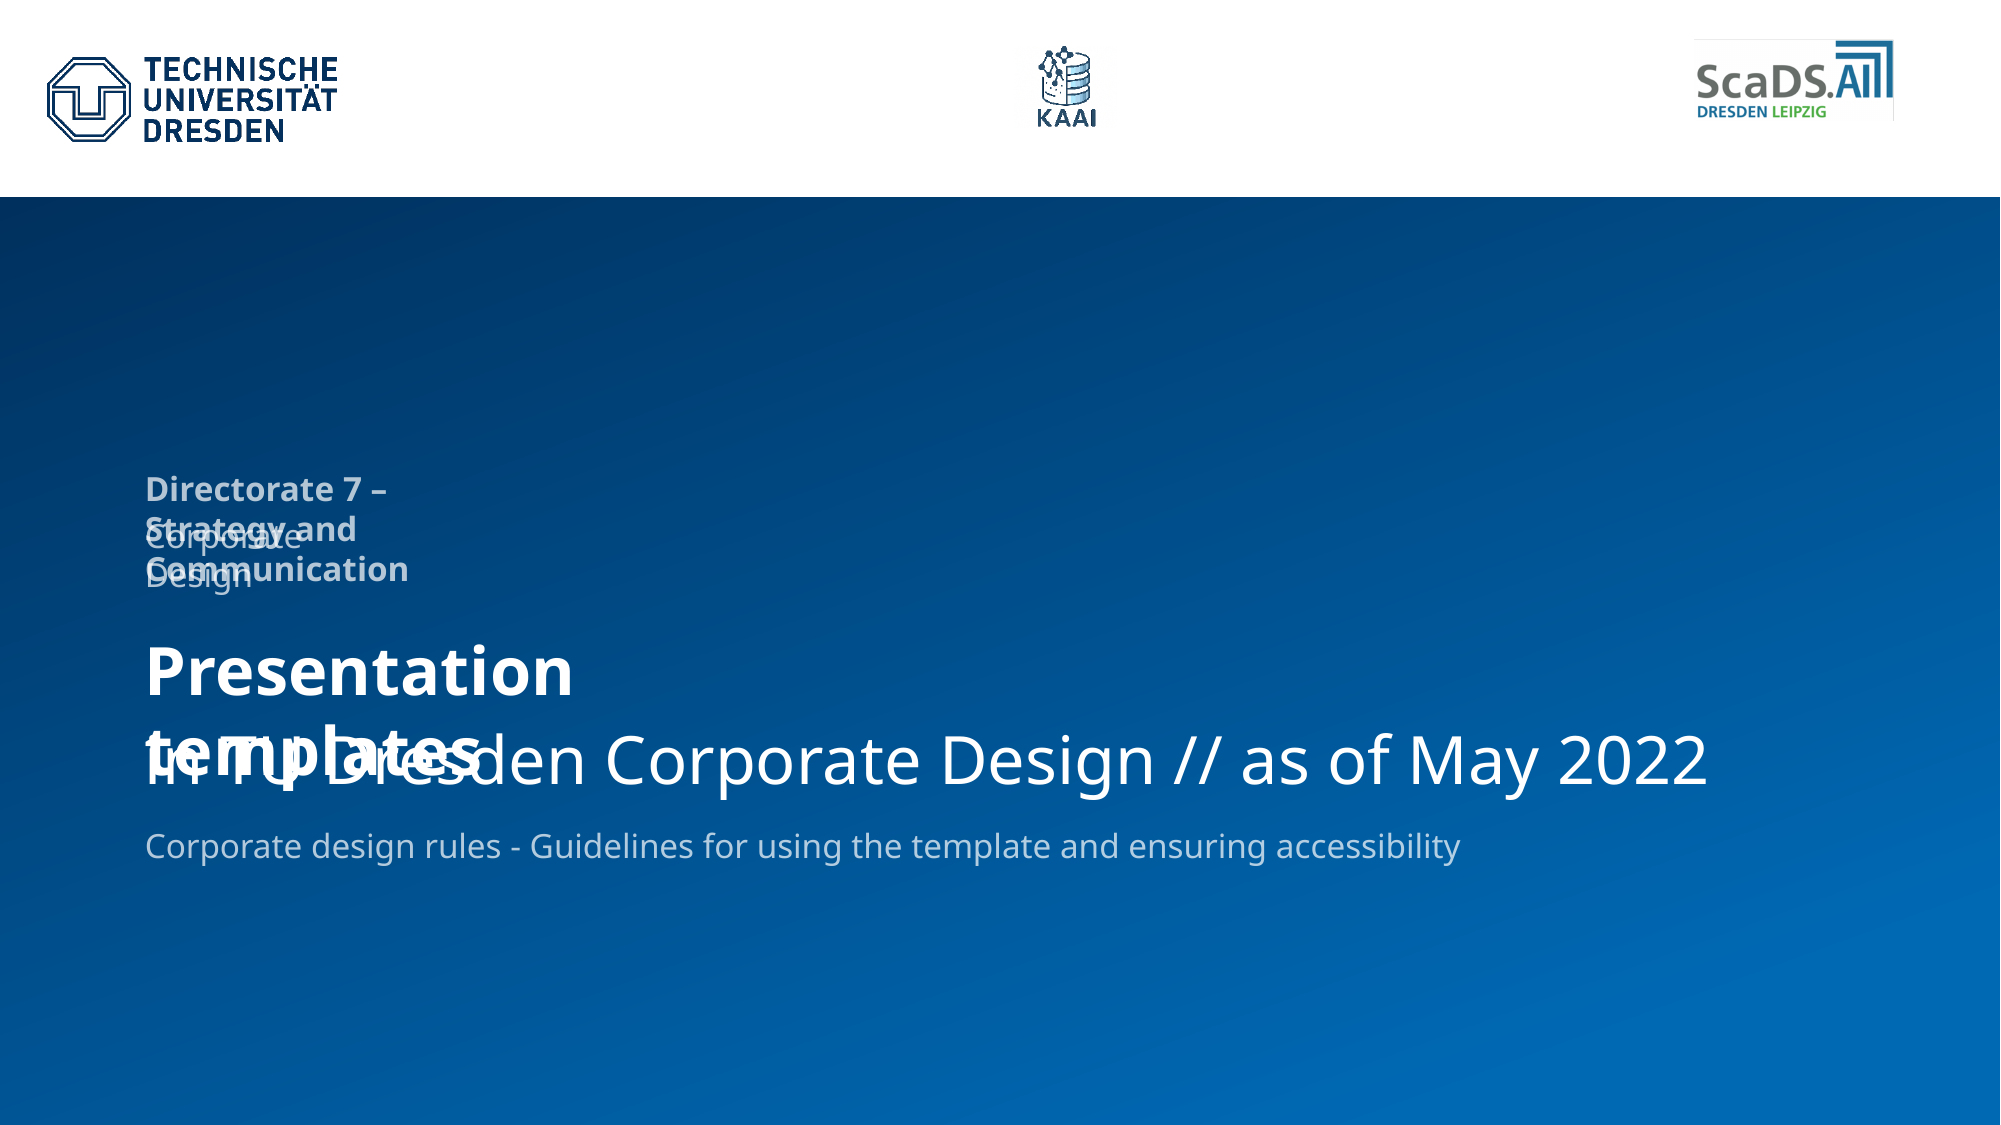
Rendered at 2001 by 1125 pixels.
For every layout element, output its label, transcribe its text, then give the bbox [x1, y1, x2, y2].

list Directorate 7 – Strategy and Communication [144, 467, 508, 509]
subtitle Corporate design rules - Guidelines for using the template and ensuring accessibility [144, 824, 1465, 866]
title Presentation templates [144, 629, 782, 710]
list Corporate Design [144, 514, 419, 556]
list in TU Dresden Corporate Design // as of May 2022 [144, 717, 1715, 799]
picture [1692, 38, 1895, 122]
picture [47, 57, 337, 142]
picture [1014, 46, 1117, 128]
